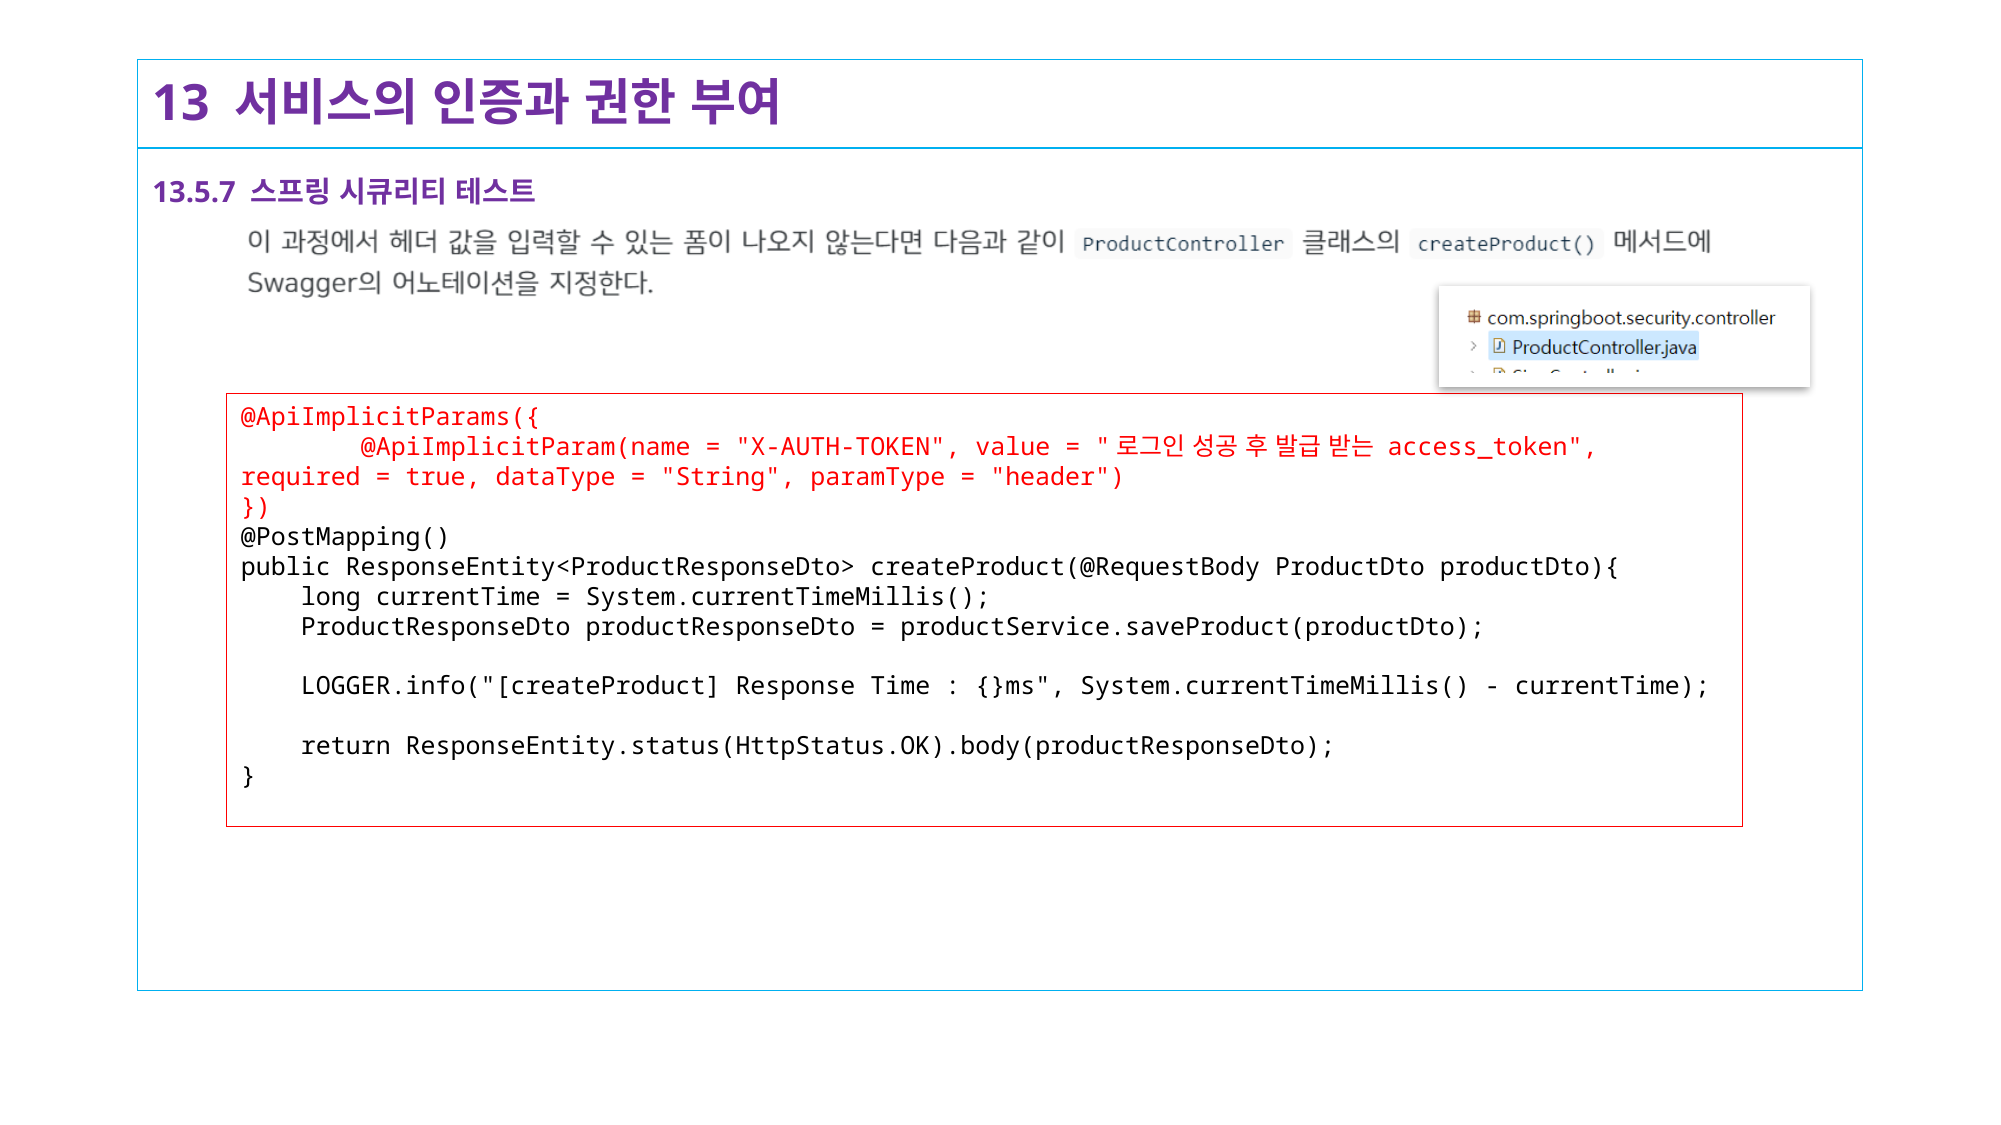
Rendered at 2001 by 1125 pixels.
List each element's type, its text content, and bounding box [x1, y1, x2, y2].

picture [234, 213, 1795, 373]
text_box @ApiImplicitParams({ @ApiImplicitParam(name = "X-AUTH-TOKEN", value = "로그인 성공 후 발급 받는 access_token", required = true, dataType = "String", paramType = "header") }) @PostMapping() public ResponseEntity<ProductResponseDto> createProduct(@RequestBody ProductDto productDto){ long currentTime = System.currentTimeMillis(); ProductResponseDto productResponseDto = productService.saveProduct(productDto); LOGGER.info("[createProduct] Response Time : {}ms", System.currentTimeMillis() - currentTime); return ResponseEntity.status(HttpStatus.OK).body(productResponseDto); } [226, 393, 1743, 827]
title 13 서비스의 인증과 권한 부여 [137, 59, 1863, 148]
list 13.5.7 스프링 시큐리티 테스트 [137, 148, 1863, 991]
